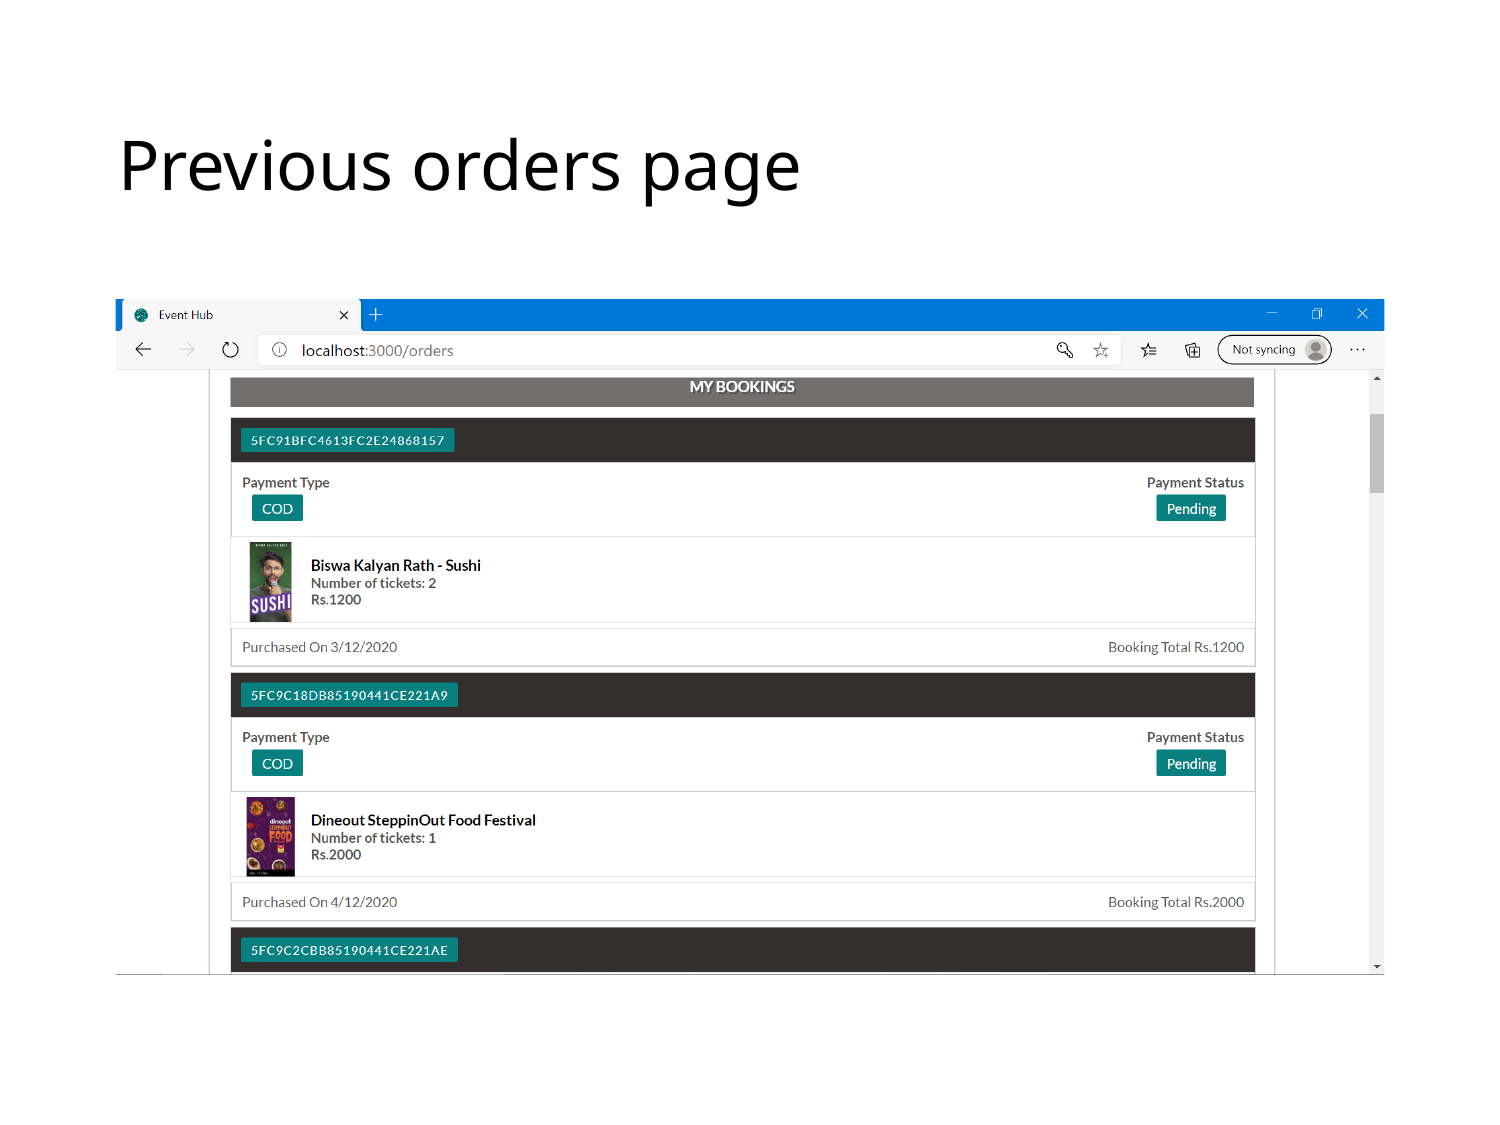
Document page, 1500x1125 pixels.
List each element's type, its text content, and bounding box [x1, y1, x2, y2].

title Previous orders page [103, 59, 1397, 278]
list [115, 299, 1385, 975]
